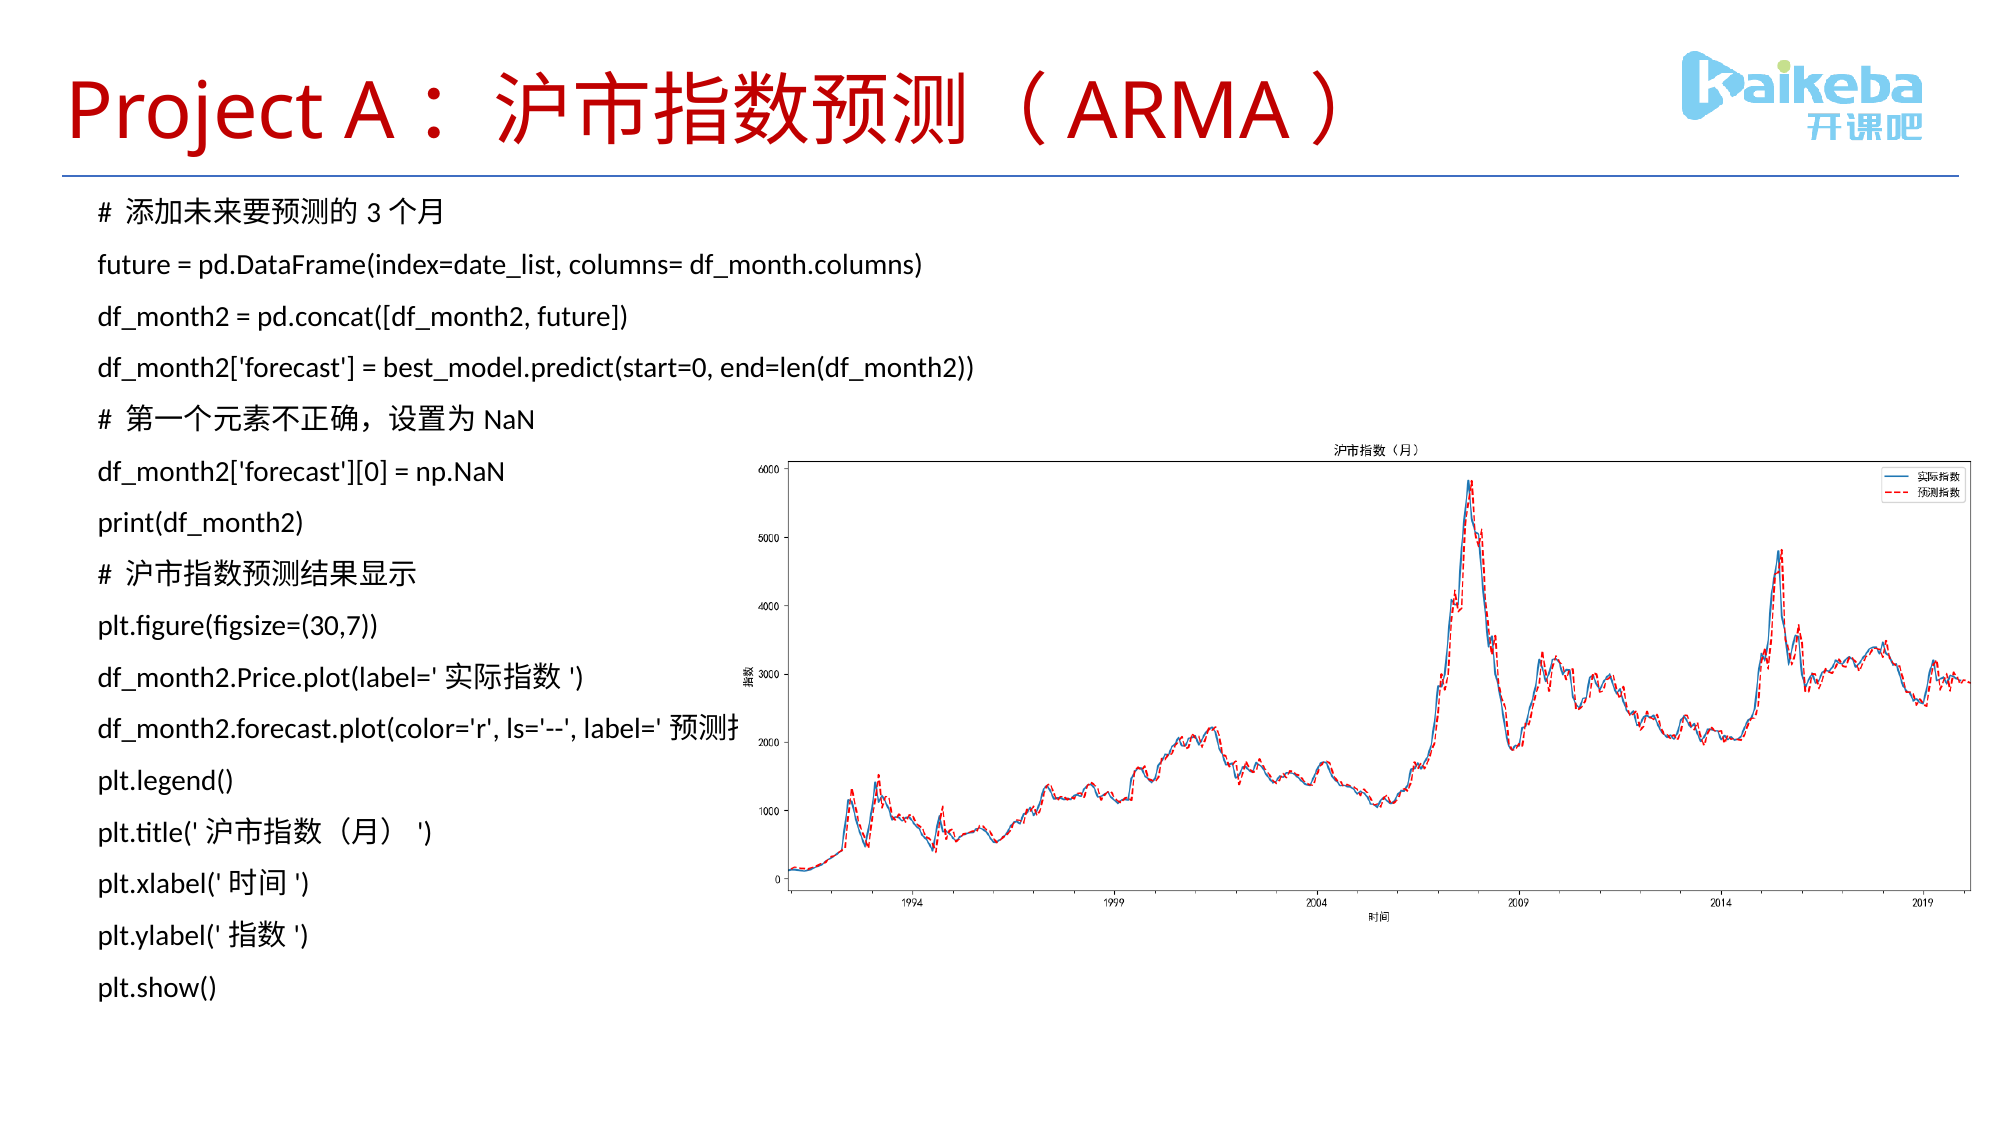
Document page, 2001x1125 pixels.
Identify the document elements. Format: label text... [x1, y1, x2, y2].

table_cell 配件 [1653, 21, 1950, 167]
text_box # 添加未来要预测的3个月 future = pd.DataFrame(index=date_list, columns= df_month.columns) df_month2 = pd.concat([df_month2, future]) df_month2['forecast'] = best_model.predict(start=0, end=len(df_month2)) # 第一个元素不正确，设置为NaN df_month2['forecast'][0] = np.NaN print(df_month2) # 沪市指数预测结果显示 plt.figure(figsize=(30,7)) df_month2.Price.plot(label='实际指数') df_month2.forecast.plot(color='r', ls='--', label='预测指数') plt.legend() plt.title('沪市指数（月）') plt.xlabel('时间') plt.ylabel('指数') plt.show() [90, 186, 1055, 877]
title Project A：沪市指数预测（ARMA） [57, 59, 1728, 167]
picture [738, 429, 1978, 922]
